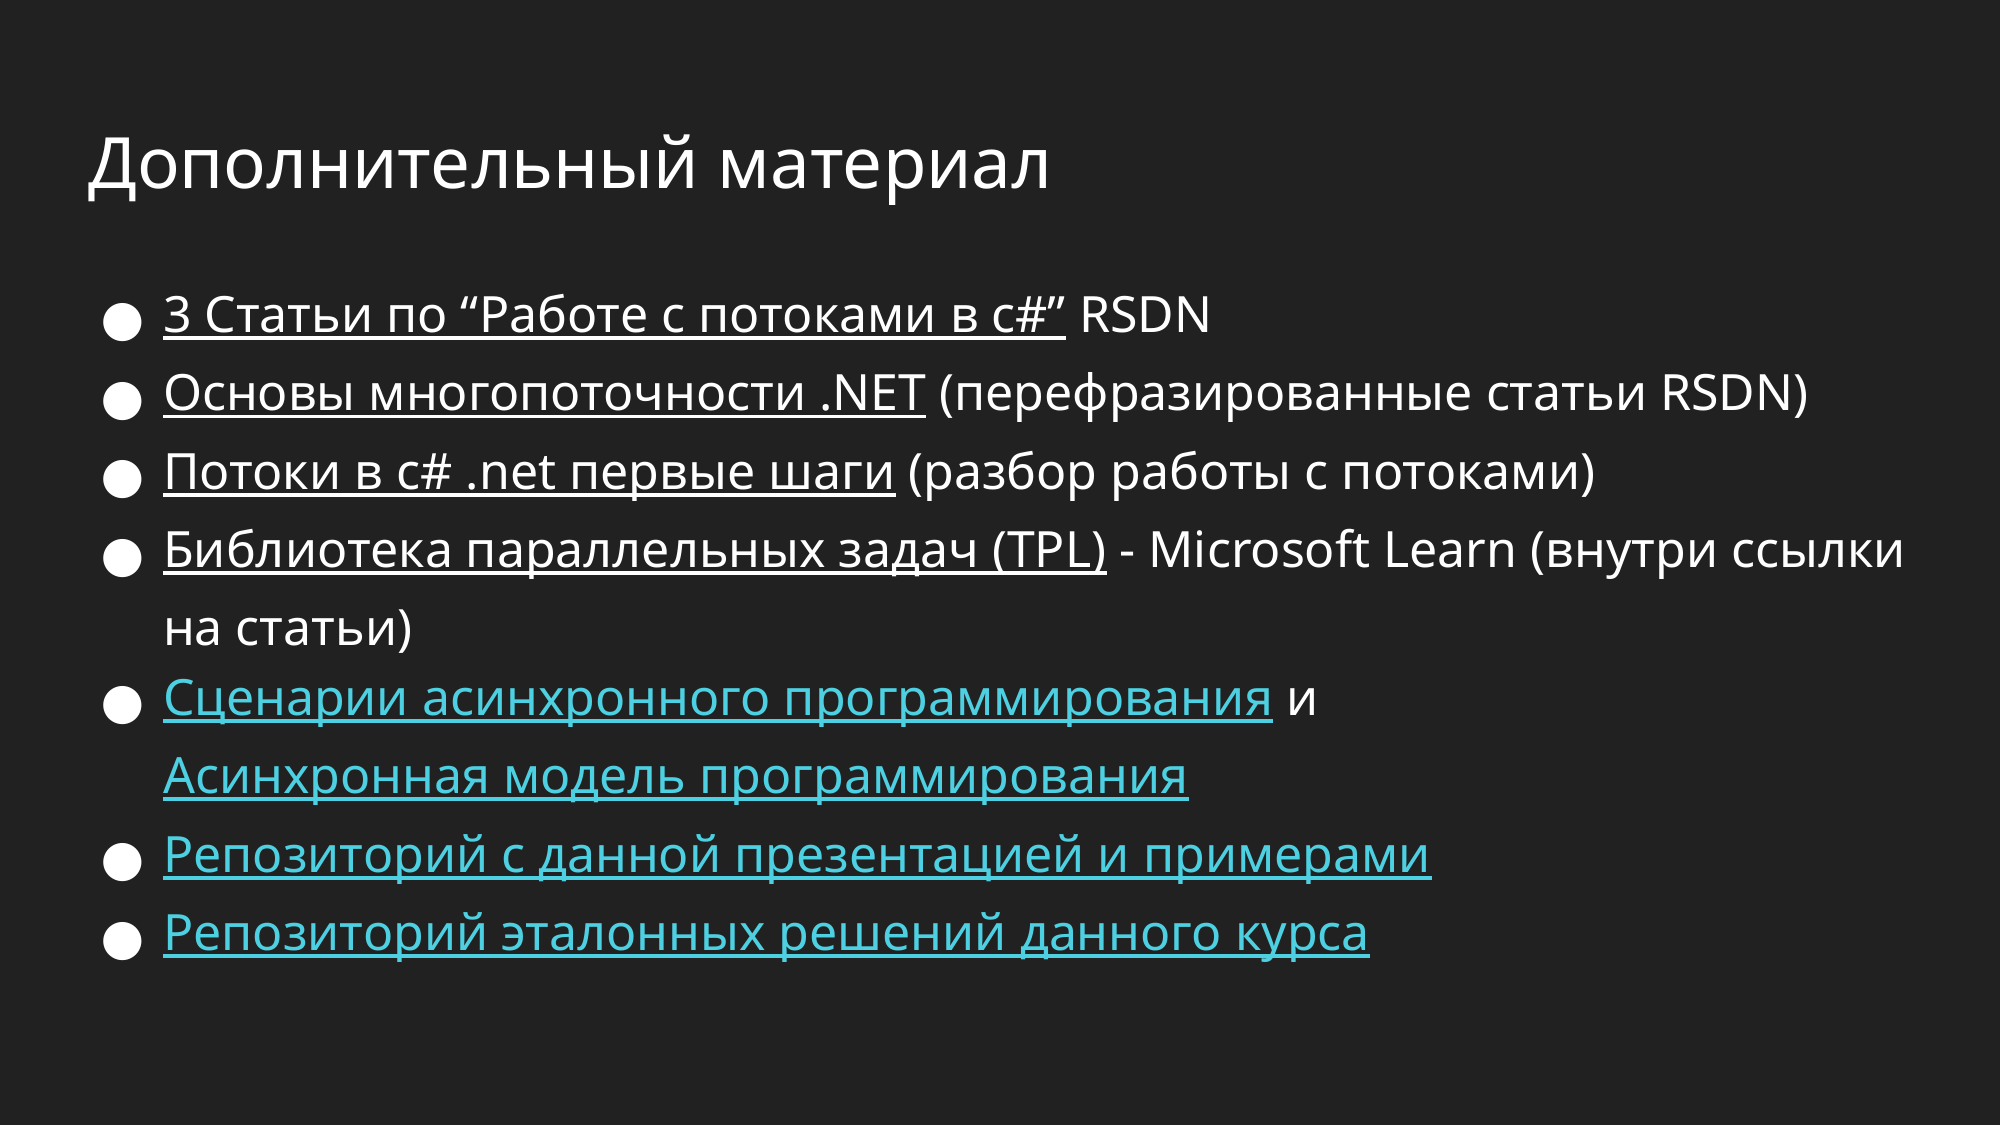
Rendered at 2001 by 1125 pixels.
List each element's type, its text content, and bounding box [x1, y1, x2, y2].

list 3 Статьи по “Работе с потоками в c#” RSDN Основы многопоточности .NET (перефразированные статьи RSDN) Потоки в c# .net первые шаги (разбор работы с потоками) Библиотека параллельных задач (TPL) - Microsoft Learn (внутри ссылки на статьи) Сценарии асинхронного программирования и Асинхронная модель программирования Репозиторий с данной презентацией и примерами Репозиторий эталонных решений данного курса [68, 252, 1932, 1000]
title Дополнительный материал [68, 97, 1932, 223]
